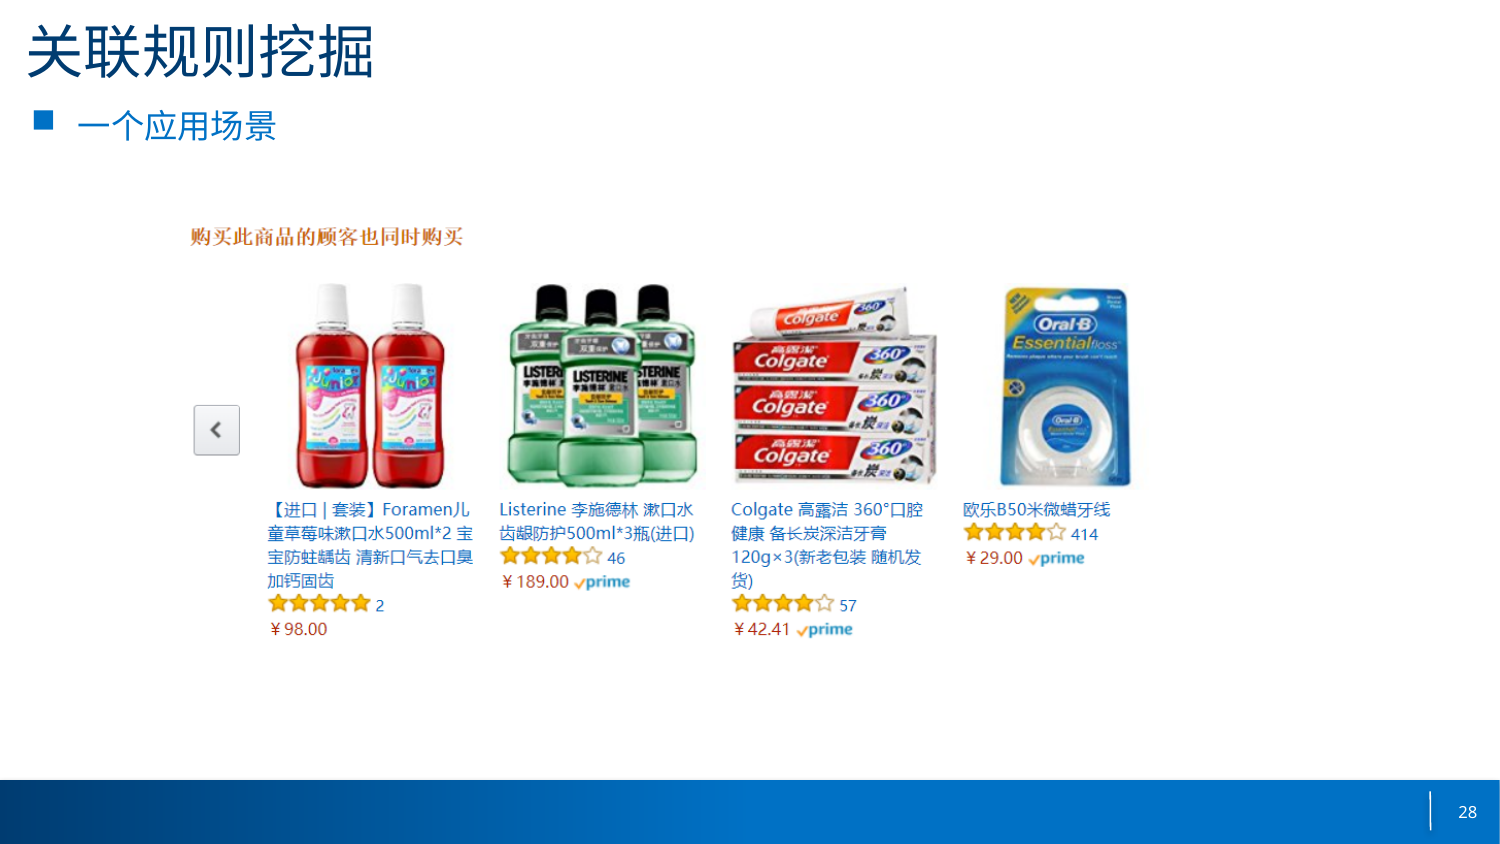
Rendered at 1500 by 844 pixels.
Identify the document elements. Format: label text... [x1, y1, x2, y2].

picture [173, 215, 1187, 663]
title 关联规则挖掘 [25, 15, 1376, 98]
slide_number 28 [1127, 791, 1478, 837]
text_box 一个应用场景 [16, 97, 1367, 767]
